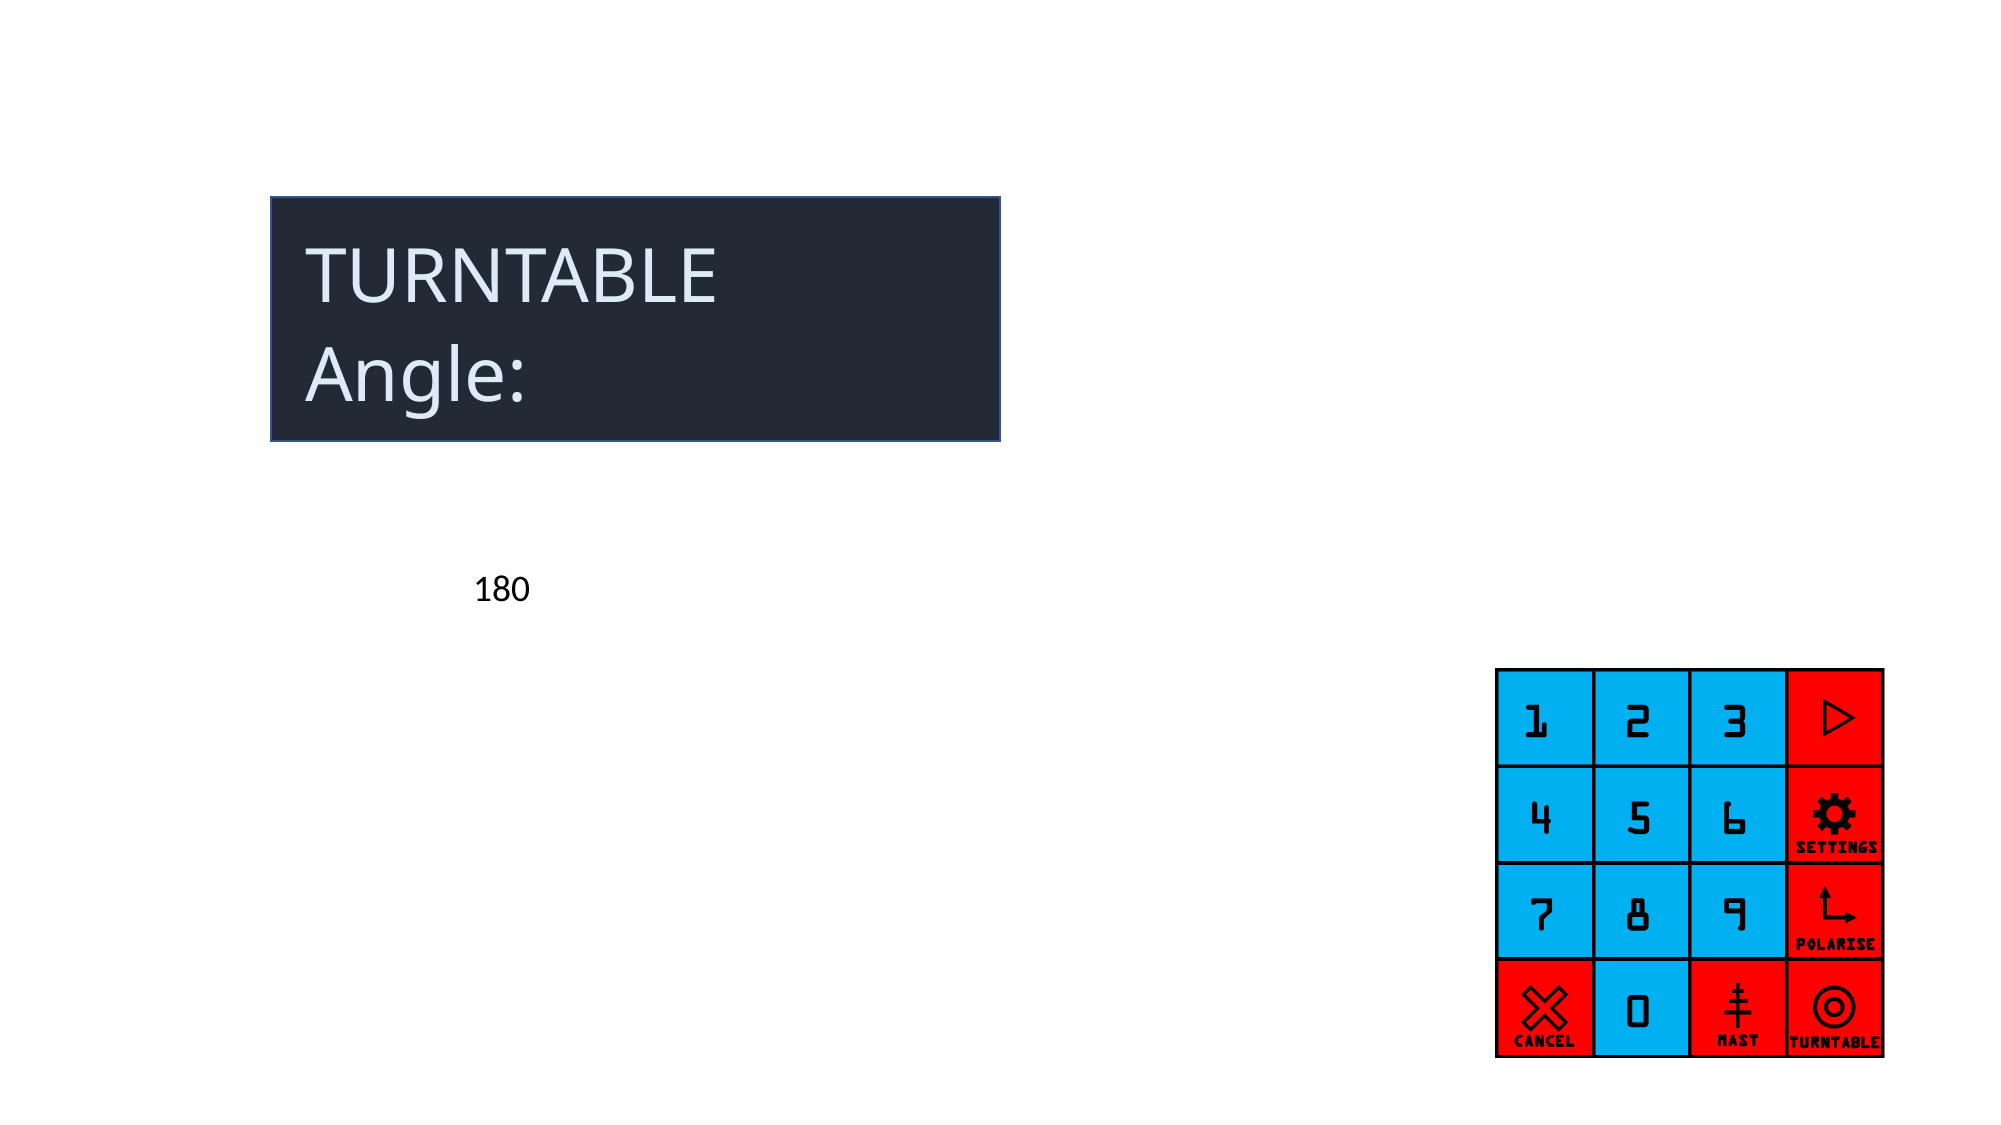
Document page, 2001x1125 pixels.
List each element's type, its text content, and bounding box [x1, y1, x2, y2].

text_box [271, 196, 1000, 442]
text_box 180 [458, 556, 990, 616]
picture [1491, 668, 1902, 1067]
